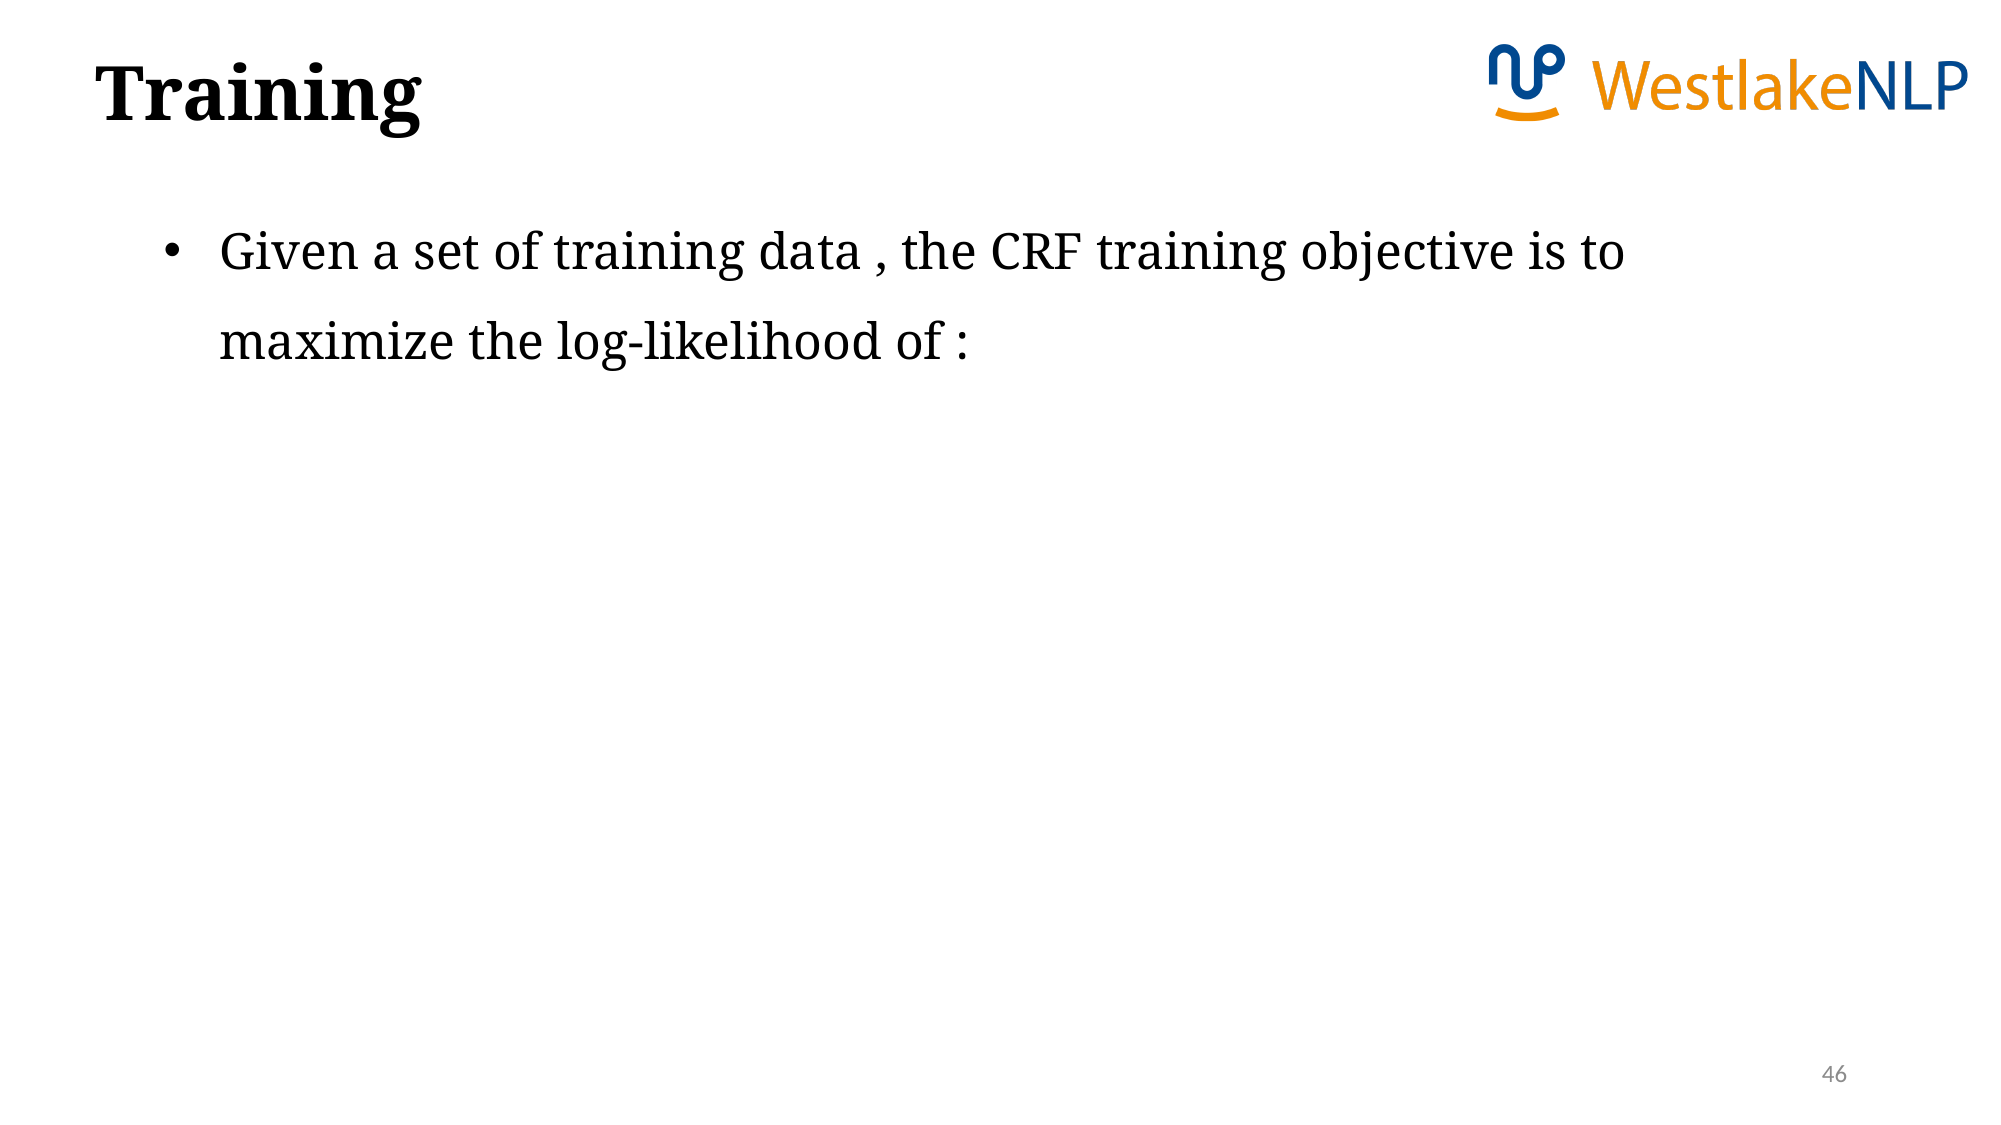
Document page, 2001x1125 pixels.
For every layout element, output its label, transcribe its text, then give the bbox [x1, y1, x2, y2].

slide_number 46 [1412, 1042, 1863, 1103]
picture [1459, 0, 2000, 170]
text_box Training [80, 38, 745, 143]
